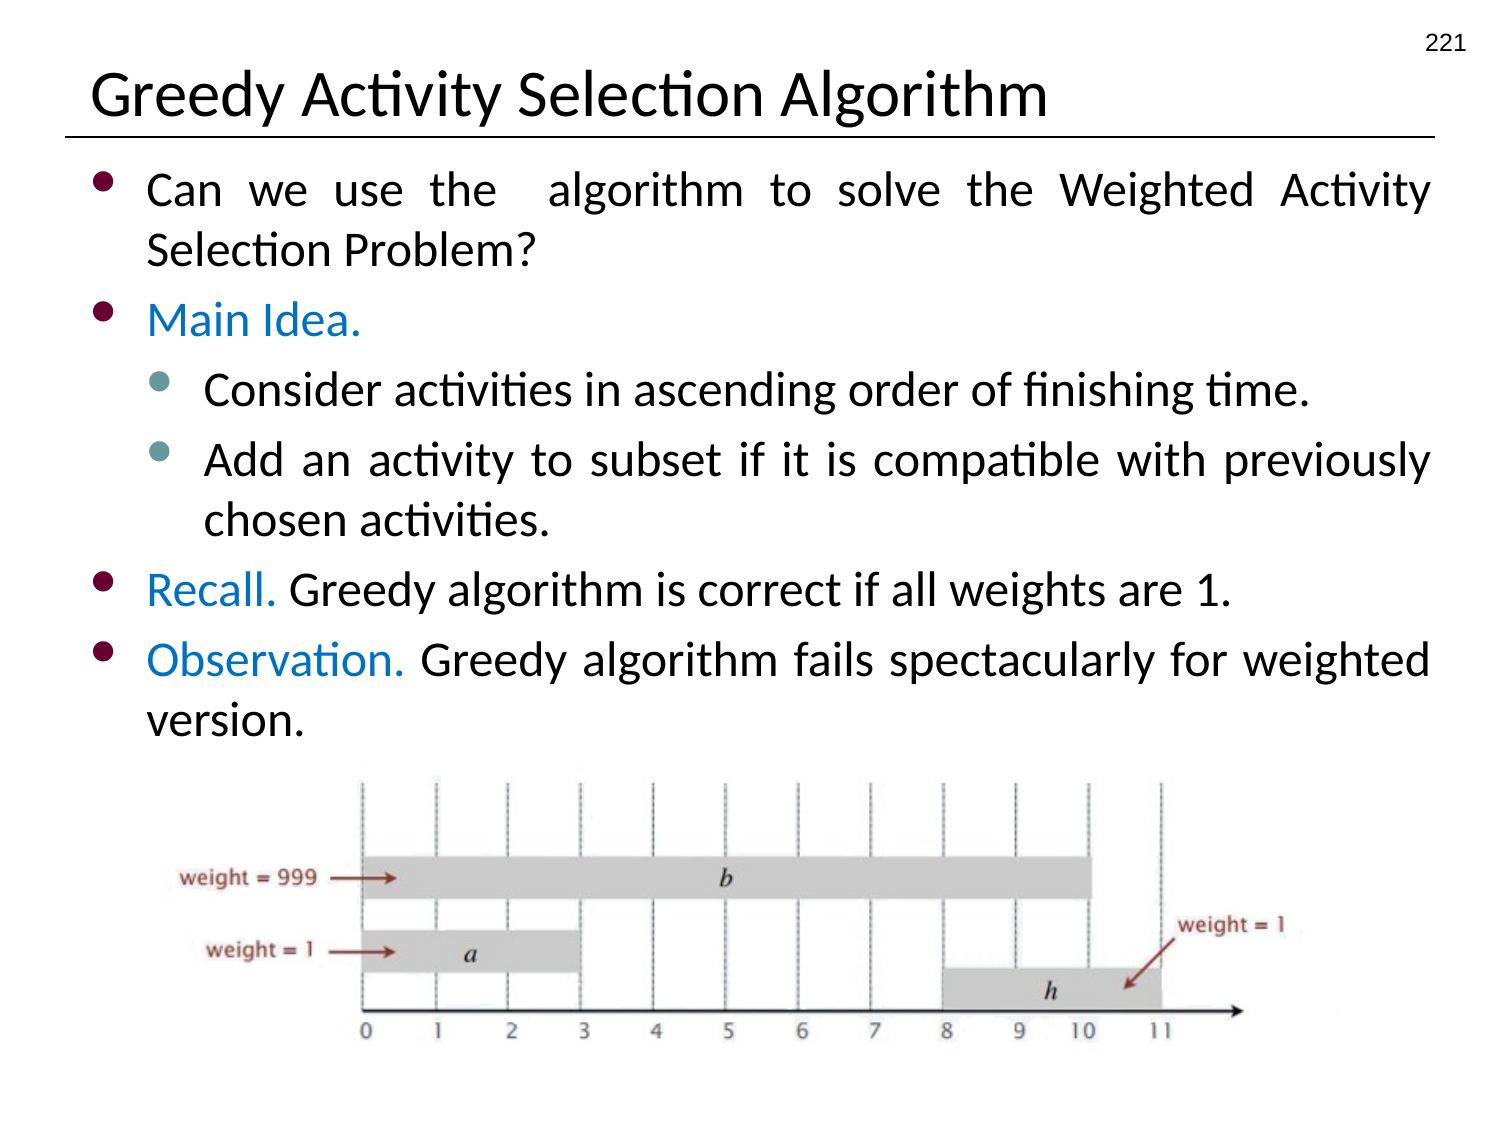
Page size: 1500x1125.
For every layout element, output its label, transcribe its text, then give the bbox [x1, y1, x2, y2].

slide_number 221 [1131, 18, 1483, 62]
picture [163, 763, 1359, 1059]
title Greedy Activity Selection Algorithm [75, 20, 1425, 138]
